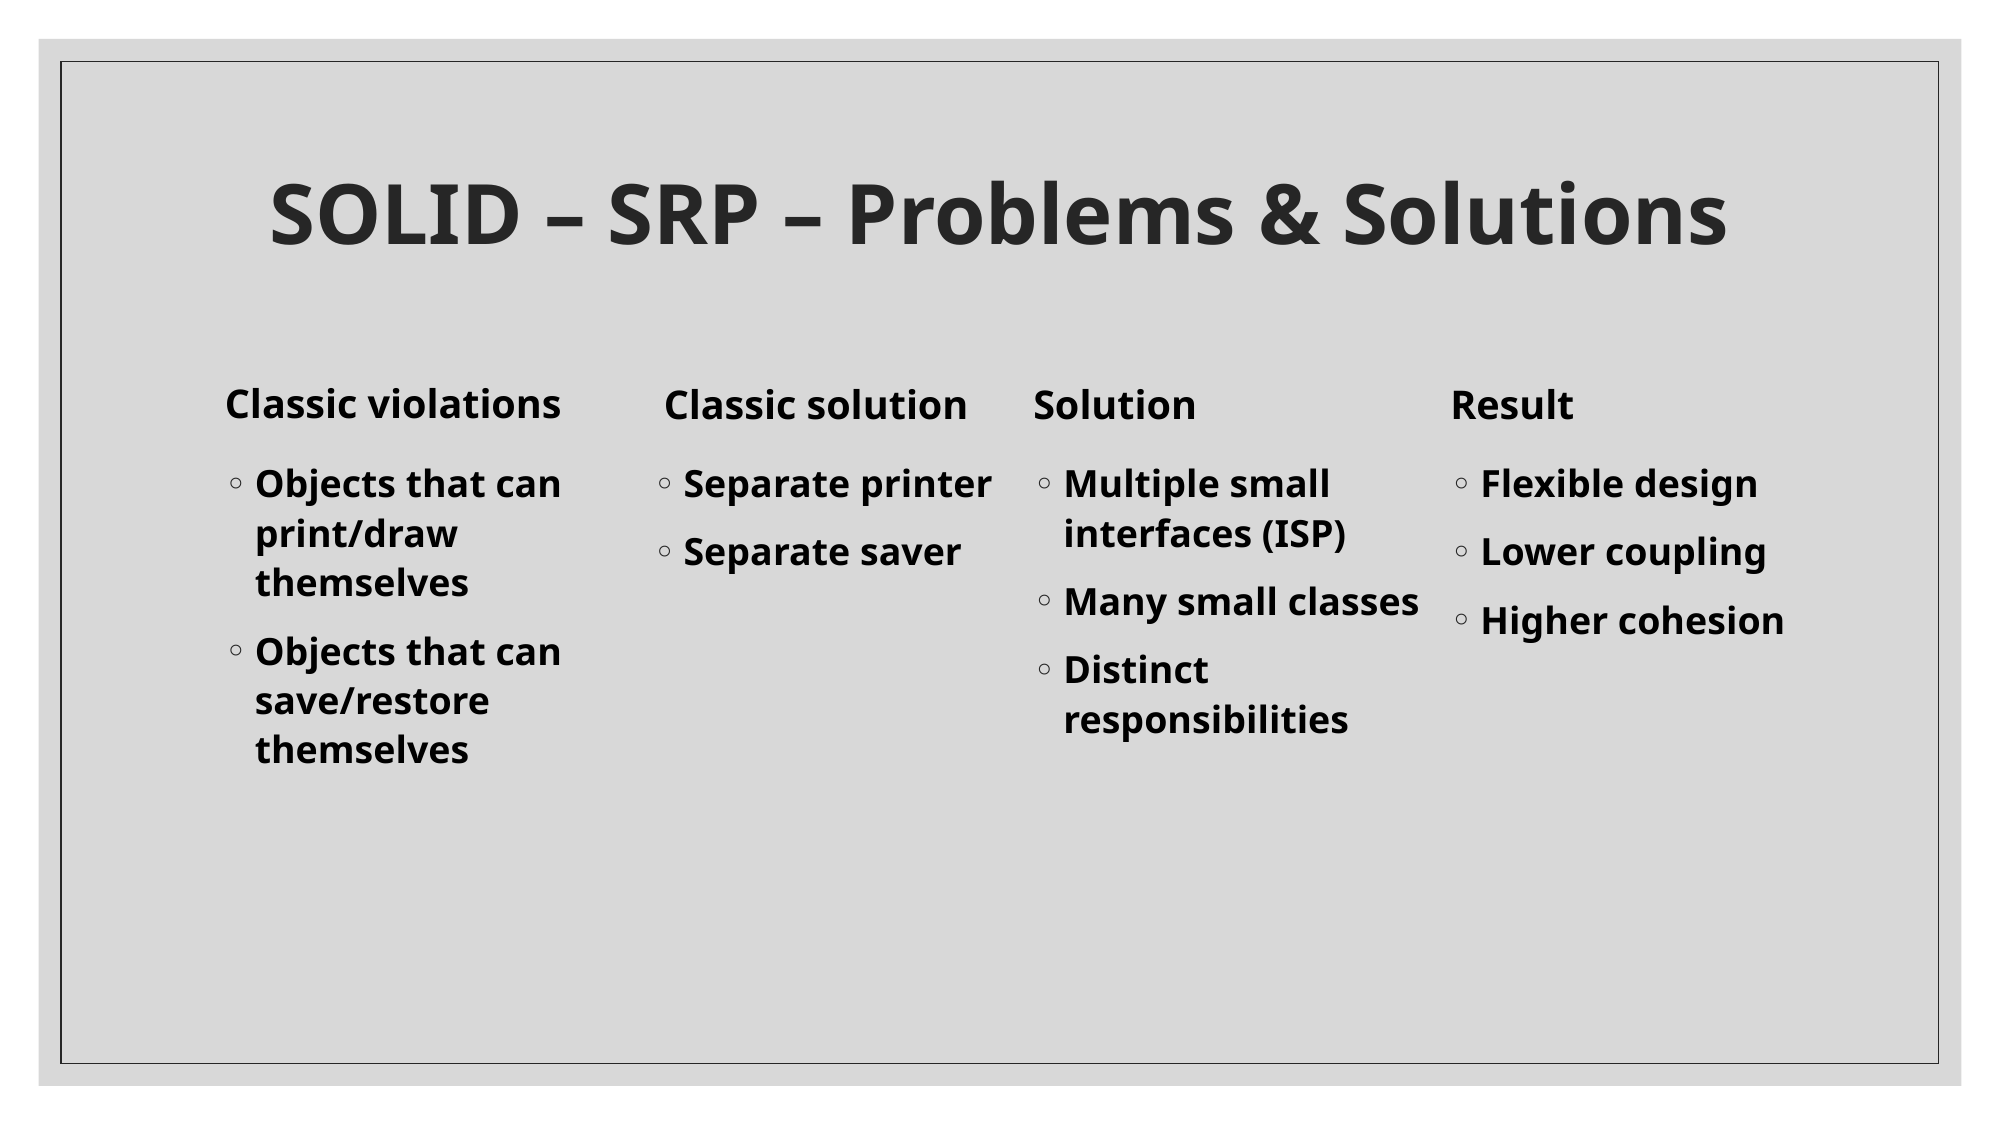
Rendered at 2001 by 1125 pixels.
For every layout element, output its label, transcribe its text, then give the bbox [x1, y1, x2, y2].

list Objects that can print/draw themselves Objects that can save/restore themselves [209, 448, 639, 785]
text_box Flexible design Lower coupling Higher cohesion [1435, 448, 1853, 785]
text_box Result [1435, 330, 1853, 448]
text_box Multiple small interfaces (ISP) Many small classes Distinct responsibilities [1018, 448, 1435, 785]
text_box Solution [1018, 330, 1435, 448]
title SOLID – SRP – Problems & Solutions [174, 105, 1825, 331]
list Classic violations [209, 330, 638, 448]
text_box Classic solution [638, 330, 1018, 448]
text_box Separate printer Separate saver [638, 448, 1018, 621]
